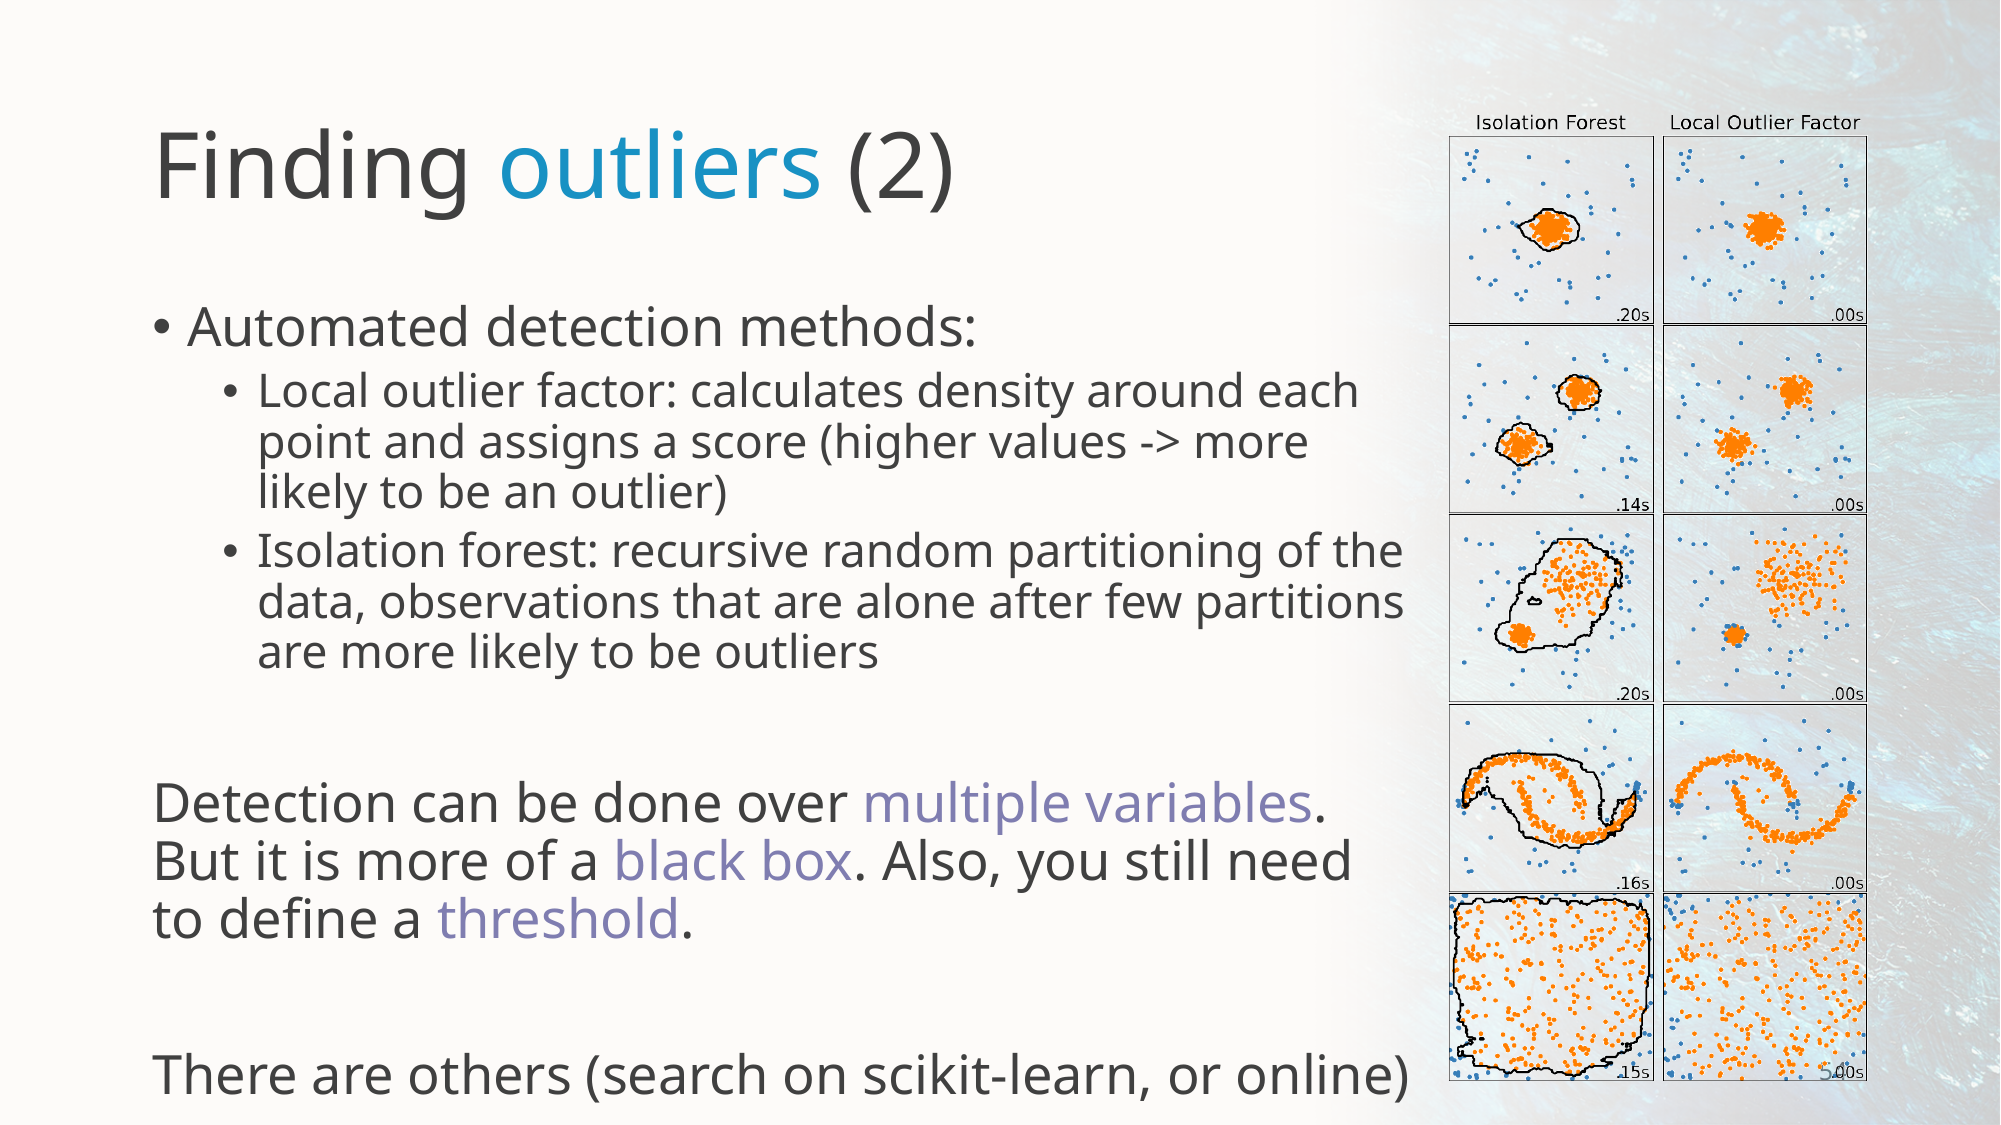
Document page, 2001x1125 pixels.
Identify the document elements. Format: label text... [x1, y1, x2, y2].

text_box [162, 317, 1286, 1125]
title Finding outliers (2) [137, 59, 1286, 278]
list Automated detection methods: Local outlier factor: calculates density around each point and assigns a score (higher values -> more likely to be an outlier) Isolation forest: recursive random partitioning of the data, observations that are alone after few partitions are more likely to be outliers Detection can be done over multiple variables. But it is more of a black box. Also, you still need to define a threshold. There are others (search on scikit-learn, or online) [137, 292, 1286, 1125]
picture [1286, 0, 2000, 1125]
